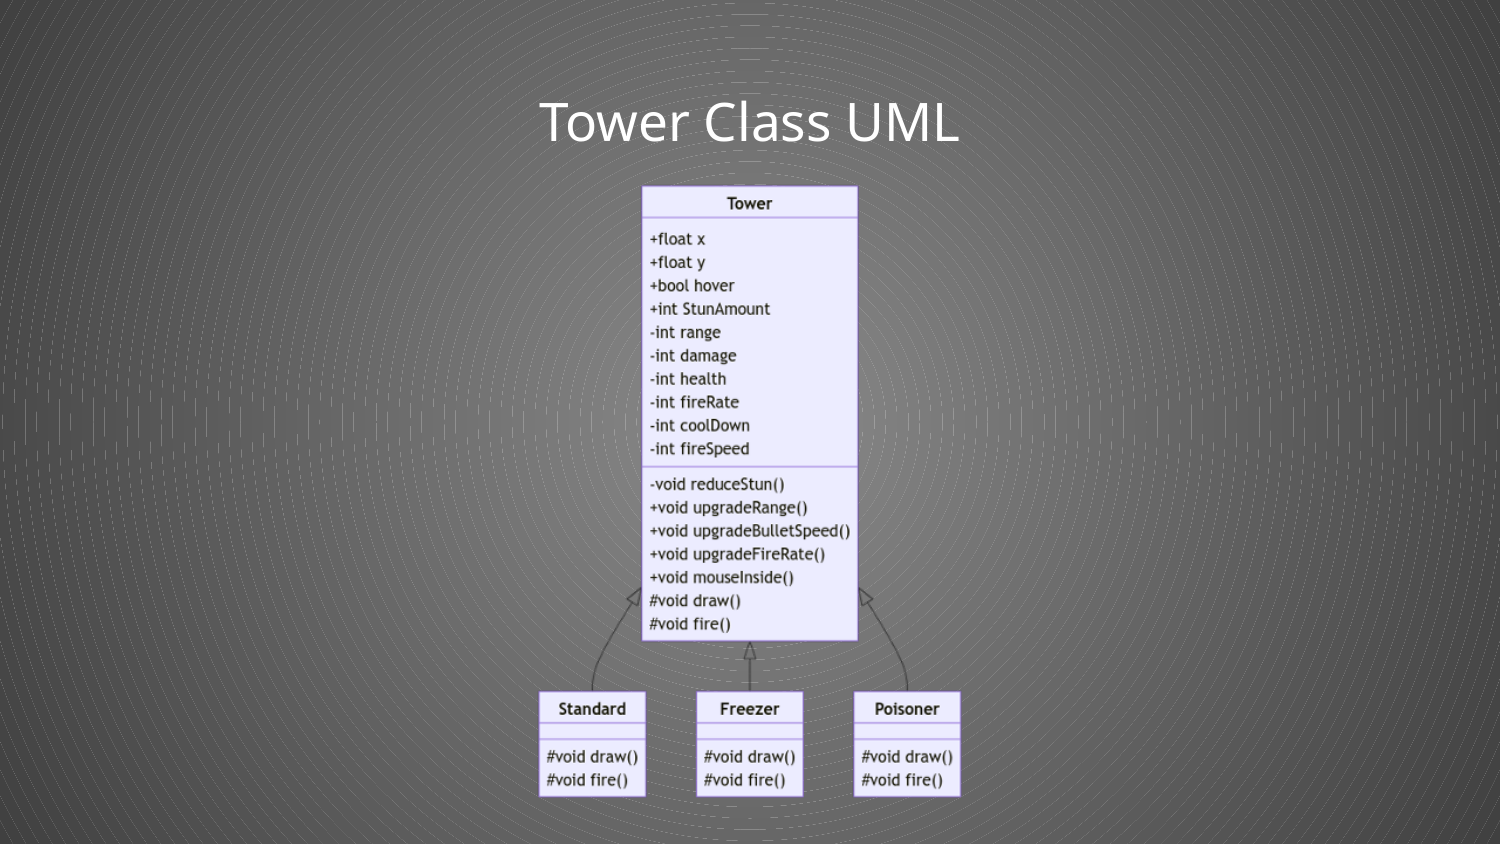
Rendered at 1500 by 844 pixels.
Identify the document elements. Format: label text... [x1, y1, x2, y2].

title Tower Class UML [51, 72, 1449, 167]
picture [530, 177, 969, 806]
